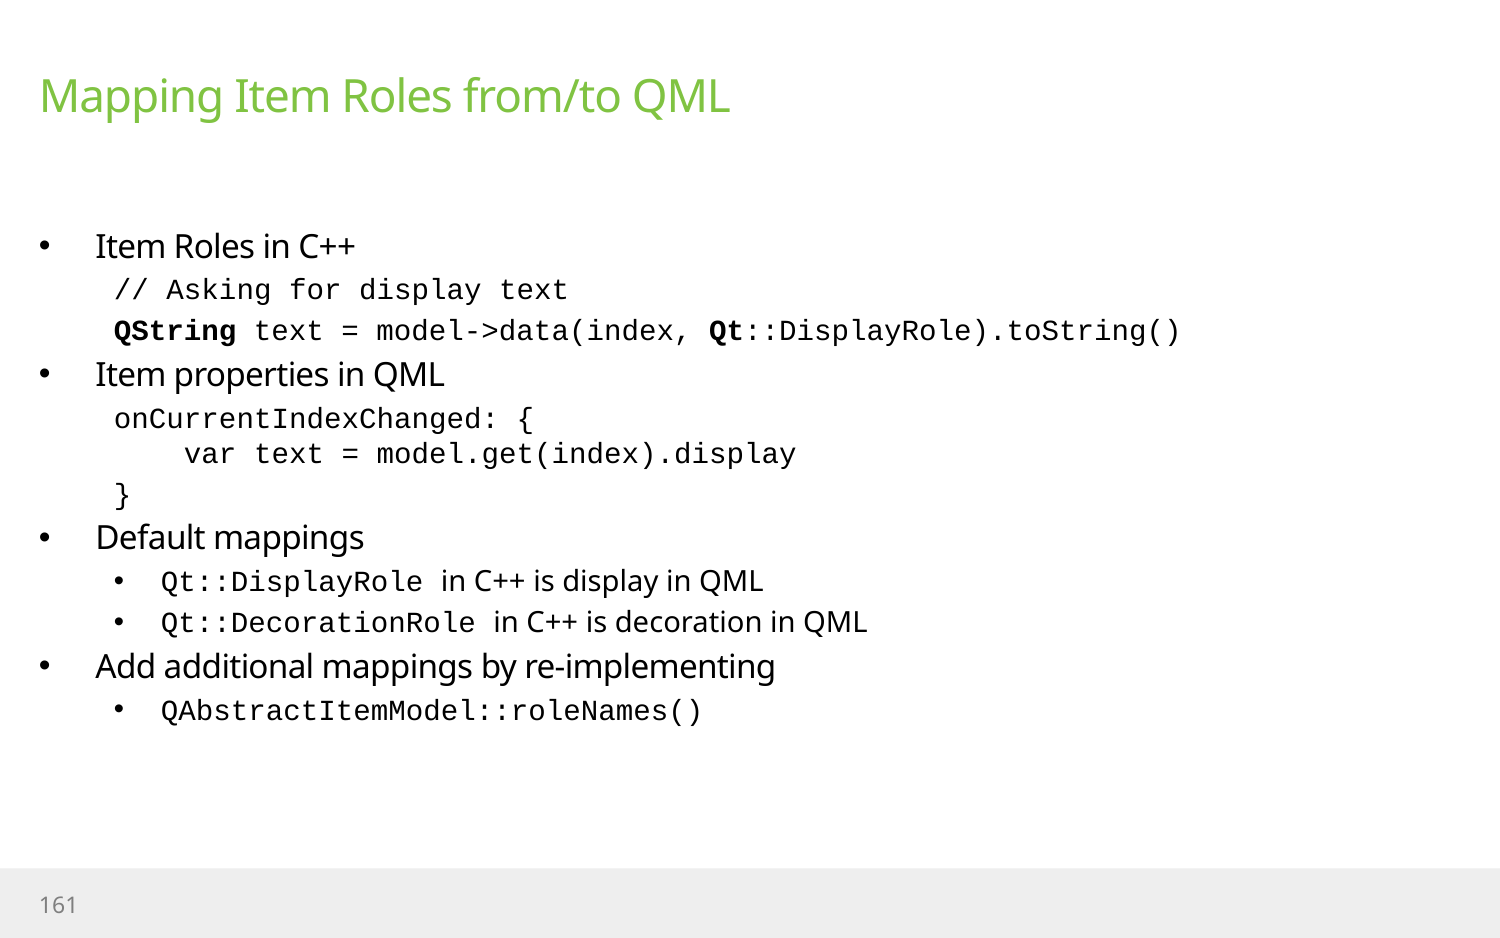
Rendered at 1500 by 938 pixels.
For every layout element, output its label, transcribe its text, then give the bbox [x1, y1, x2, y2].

slide_number 161 [39, 892, 410, 921]
title Mapping Item Roles from/to QML [39, 66, 1052, 195]
list Item Roles in C++ // Asking for display text QString text = model->data(index, Qt::DisplayRole).toString() Item properties in QML onCurrentIndexChanged: { var text = model.get(index).display } Default mappings Qt::DisplayRole in C++ is display in QML Qt::DecorationRole in C++ is decoration in QML Add additional mappings by re-implementing QAbstractItemModel::roleNames() [39, 224, 1471, 846]
